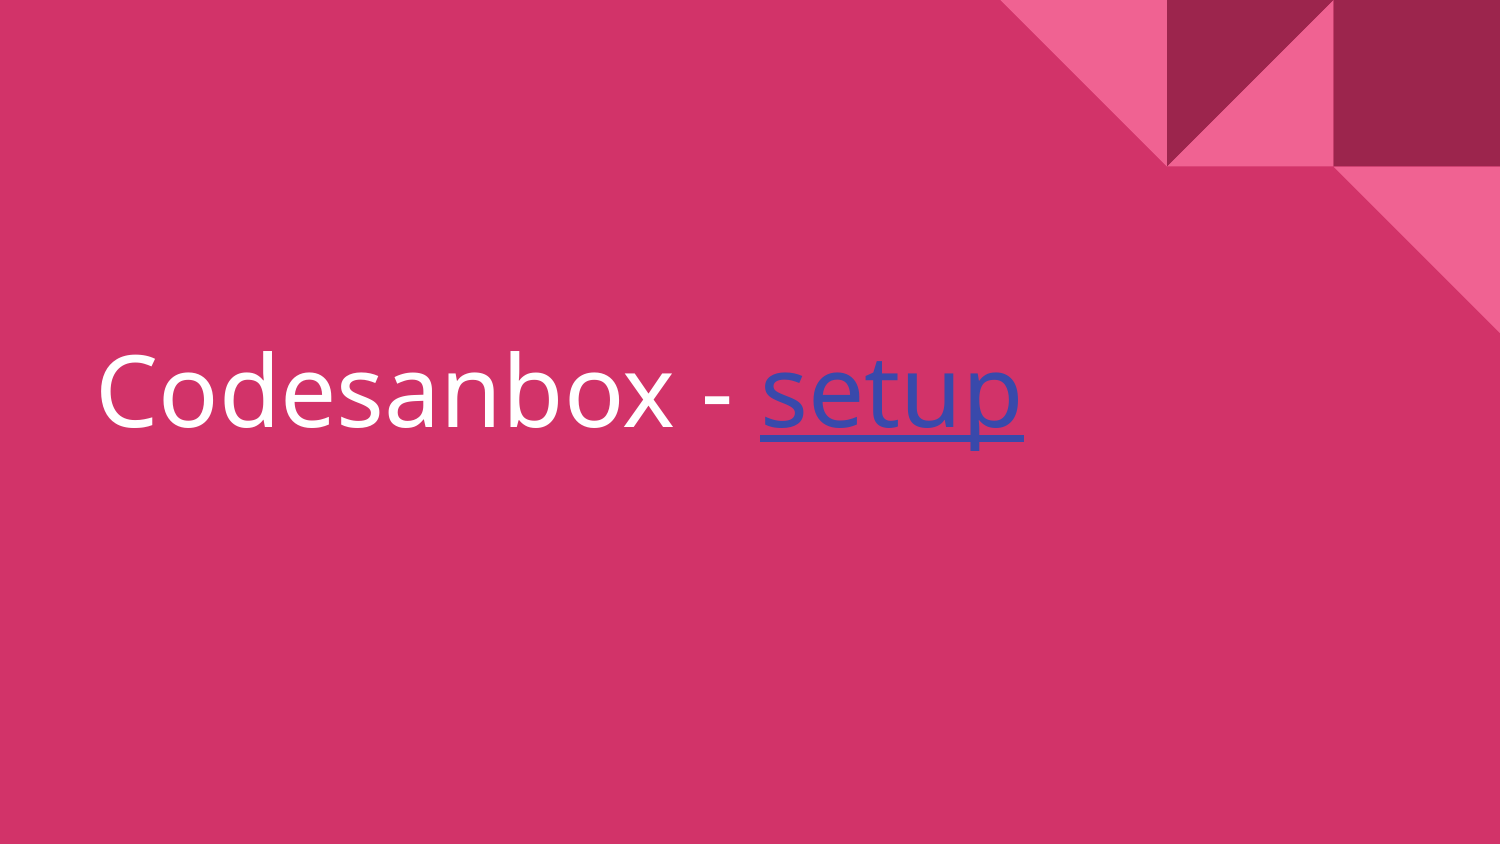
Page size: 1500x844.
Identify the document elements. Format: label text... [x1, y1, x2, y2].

title Codesanbox - setup [80, 86, 1411, 758]
